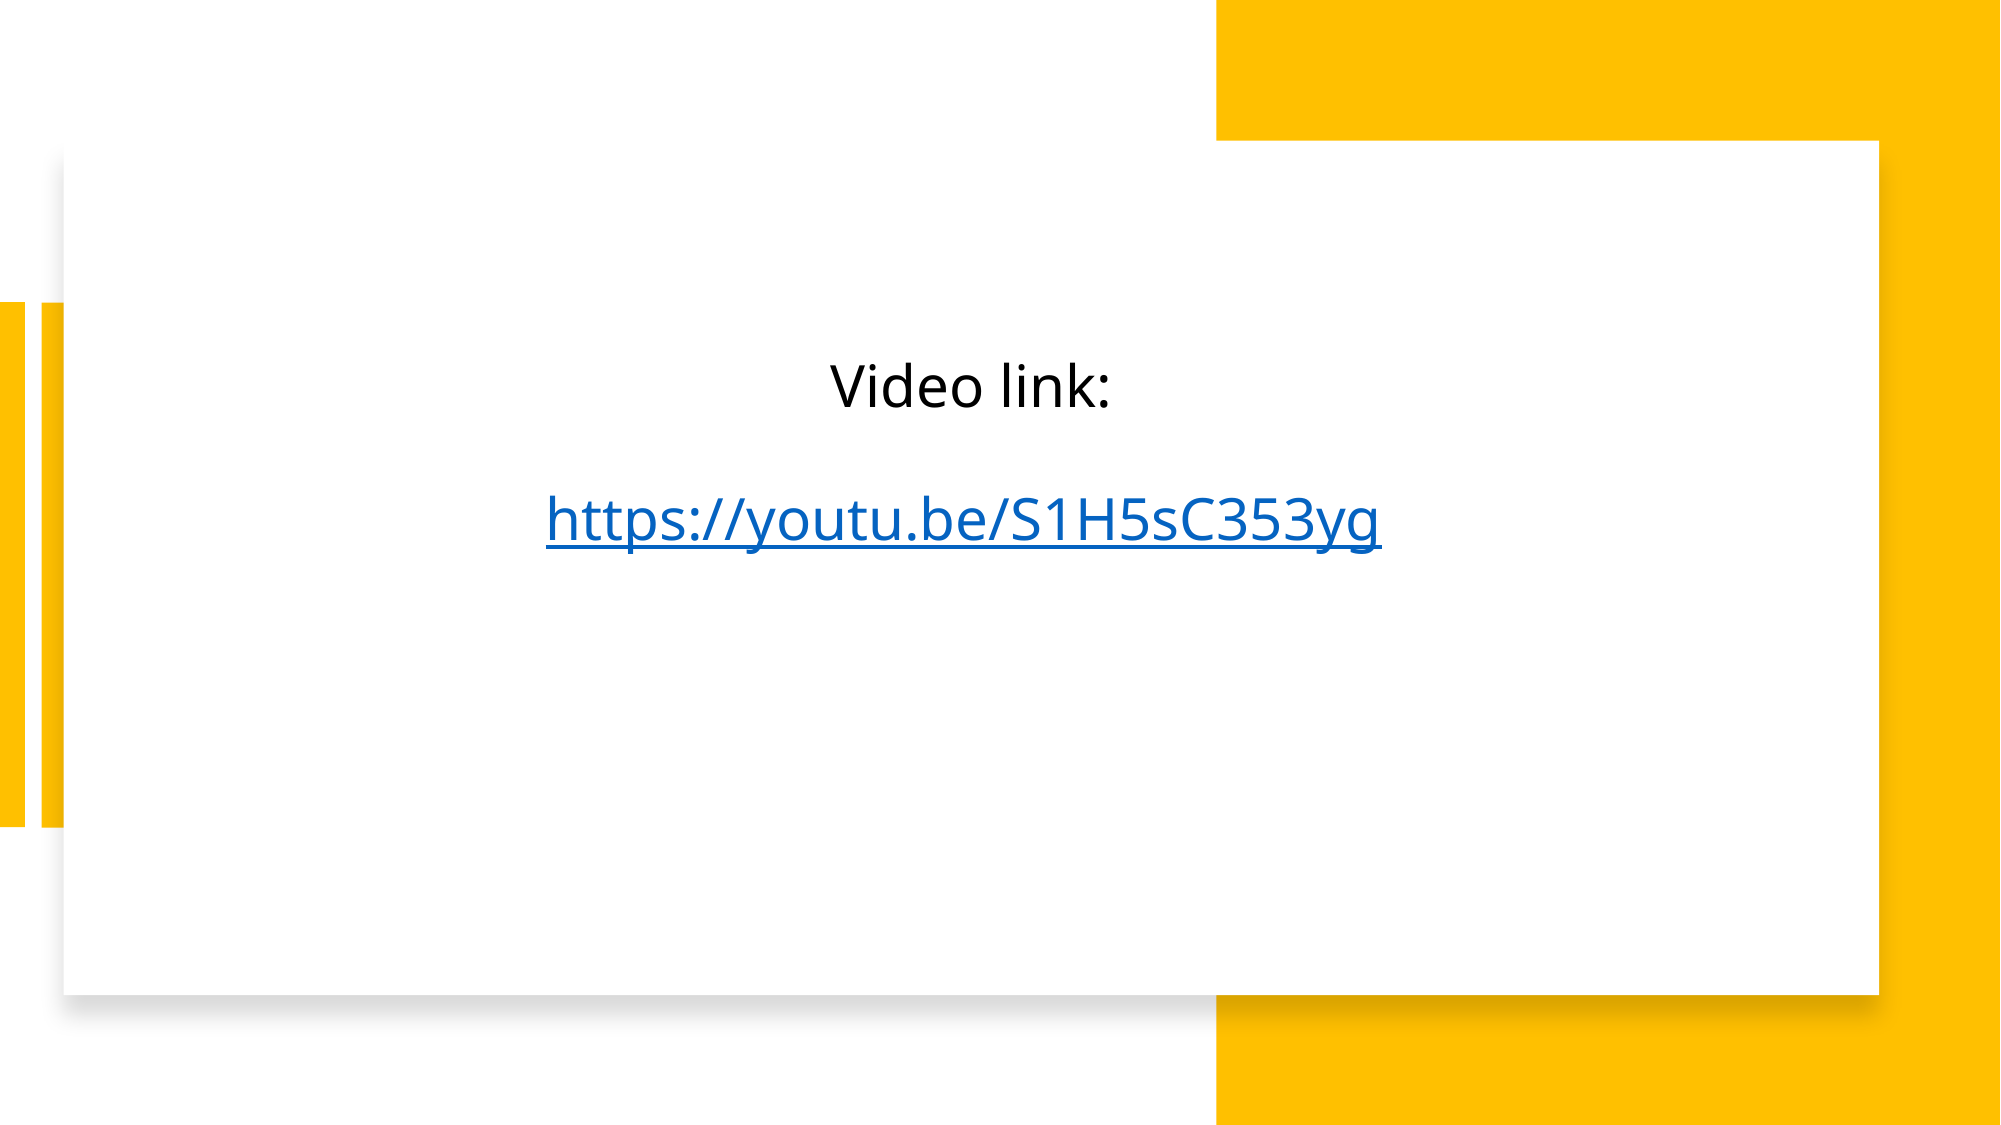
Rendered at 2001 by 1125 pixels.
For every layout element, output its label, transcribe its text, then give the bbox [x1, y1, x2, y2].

text_box [63, 140, 1880, 996]
text_box [41, 302, 53, 829]
text_box [1215, 0, 2000, 1125]
text_box [0, 0, 1215, 1125]
title Video link: https://youtu.be/S1H5sC353yg [158, 350, 1785, 775]
text_box [0, 301, 26, 828]
